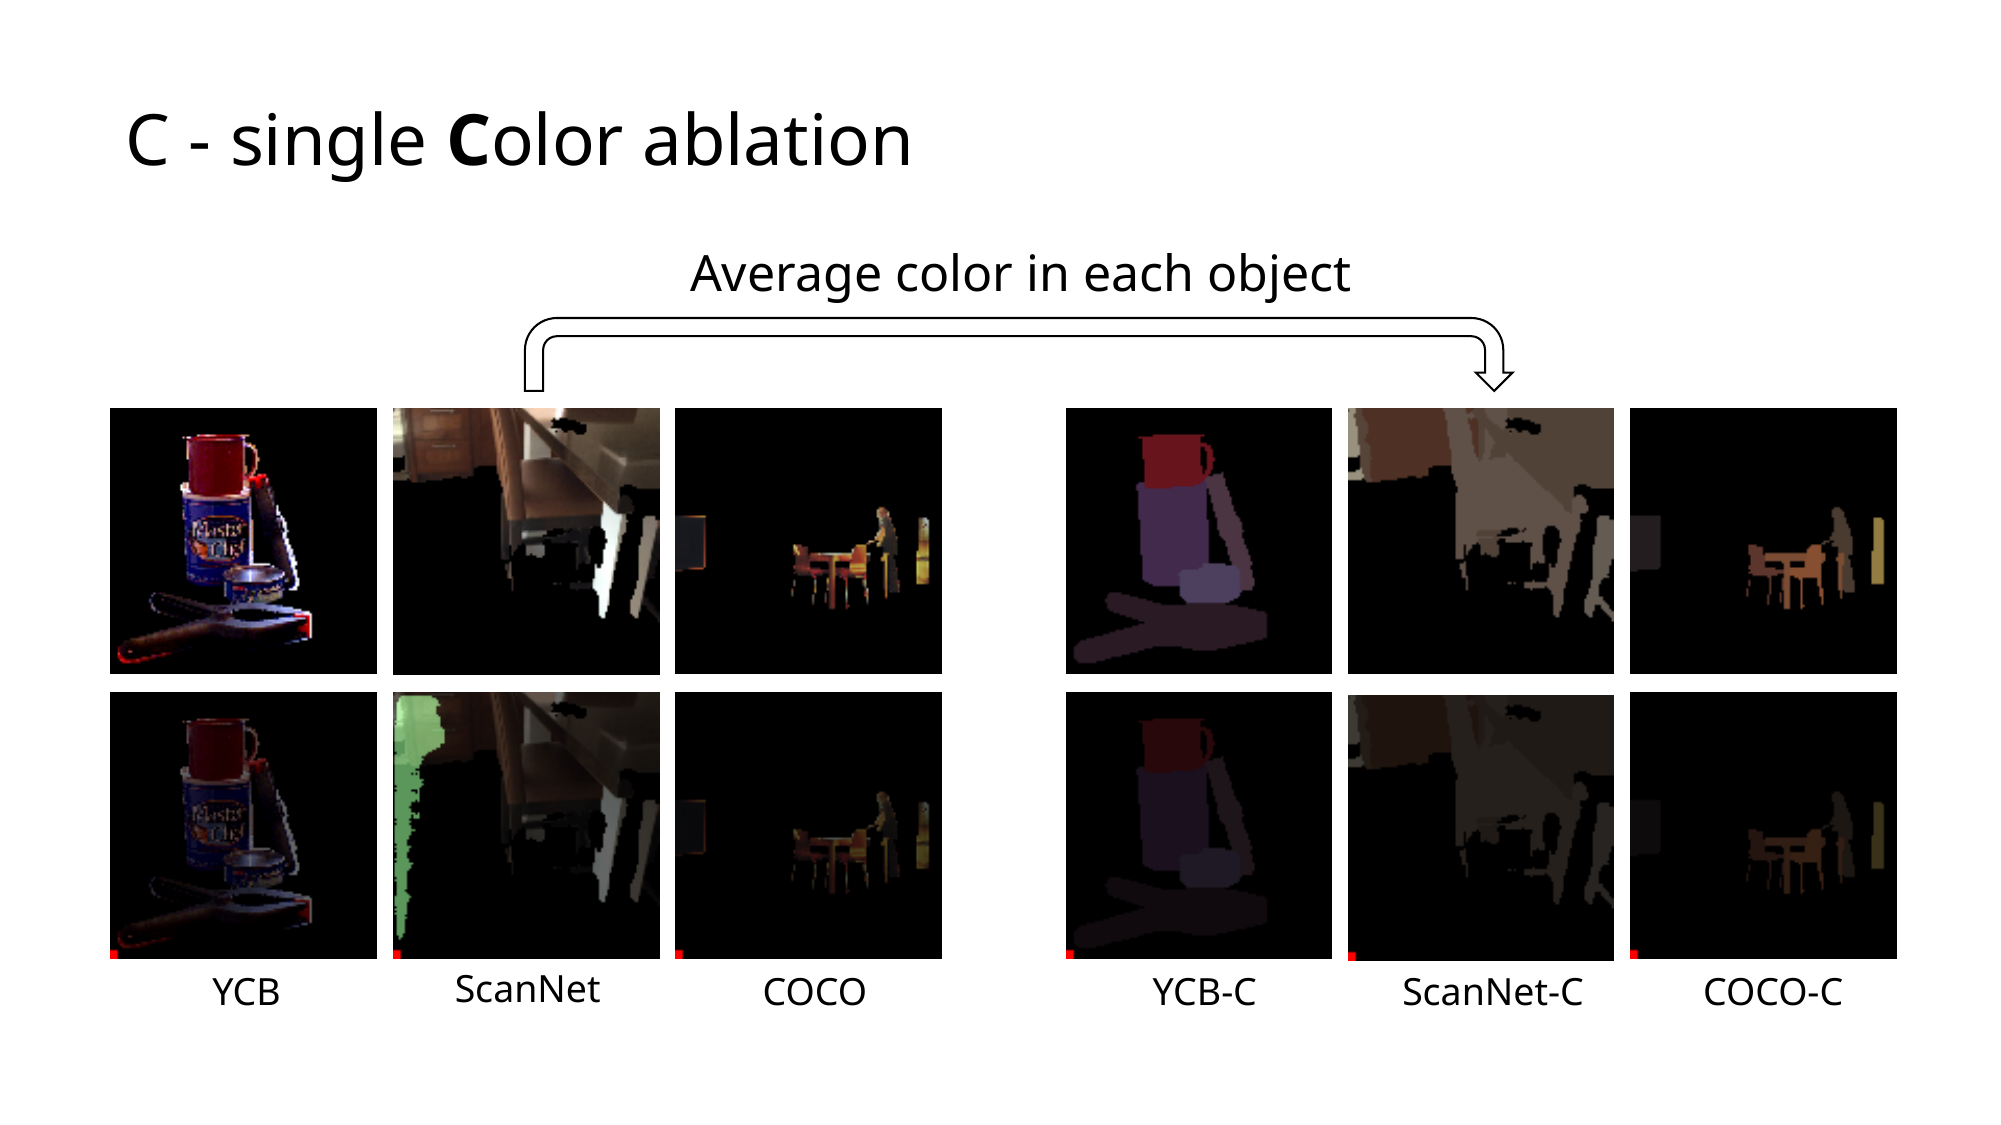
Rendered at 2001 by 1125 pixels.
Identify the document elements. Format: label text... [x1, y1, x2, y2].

picture [675, 692, 942, 959]
picture [393, 692, 660, 959]
picture [1348, 407, 1614, 674]
picture [675, 407, 942, 674]
picture [1066, 407, 1332, 674]
text_box ScanNet [427, 959, 629, 1018]
text_box Average color in each object [675, 234, 1368, 310]
text_box [523, 316, 1515, 393]
picture [1630, 692, 1897, 959]
text_box C - single Color ablation [110, 97, 963, 191]
text_box COCO-C [1672, 960, 1874, 1021]
picture [1630, 407, 1897, 674]
text_box YCB-C [1104, 960, 1306, 1021]
text_box YCB [146, 960, 348, 1021]
picture [110, 692, 377, 959]
picture [110, 407, 377, 674]
text_box ScanNet-C [1378, 961, 1609, 1021]
picture [393, 408, 660, 675]
picture [1348, 695, 1614, 961]
picture [1066, 692, 1332, 959]
text_box COCO [714, 960, 916, 1021]
